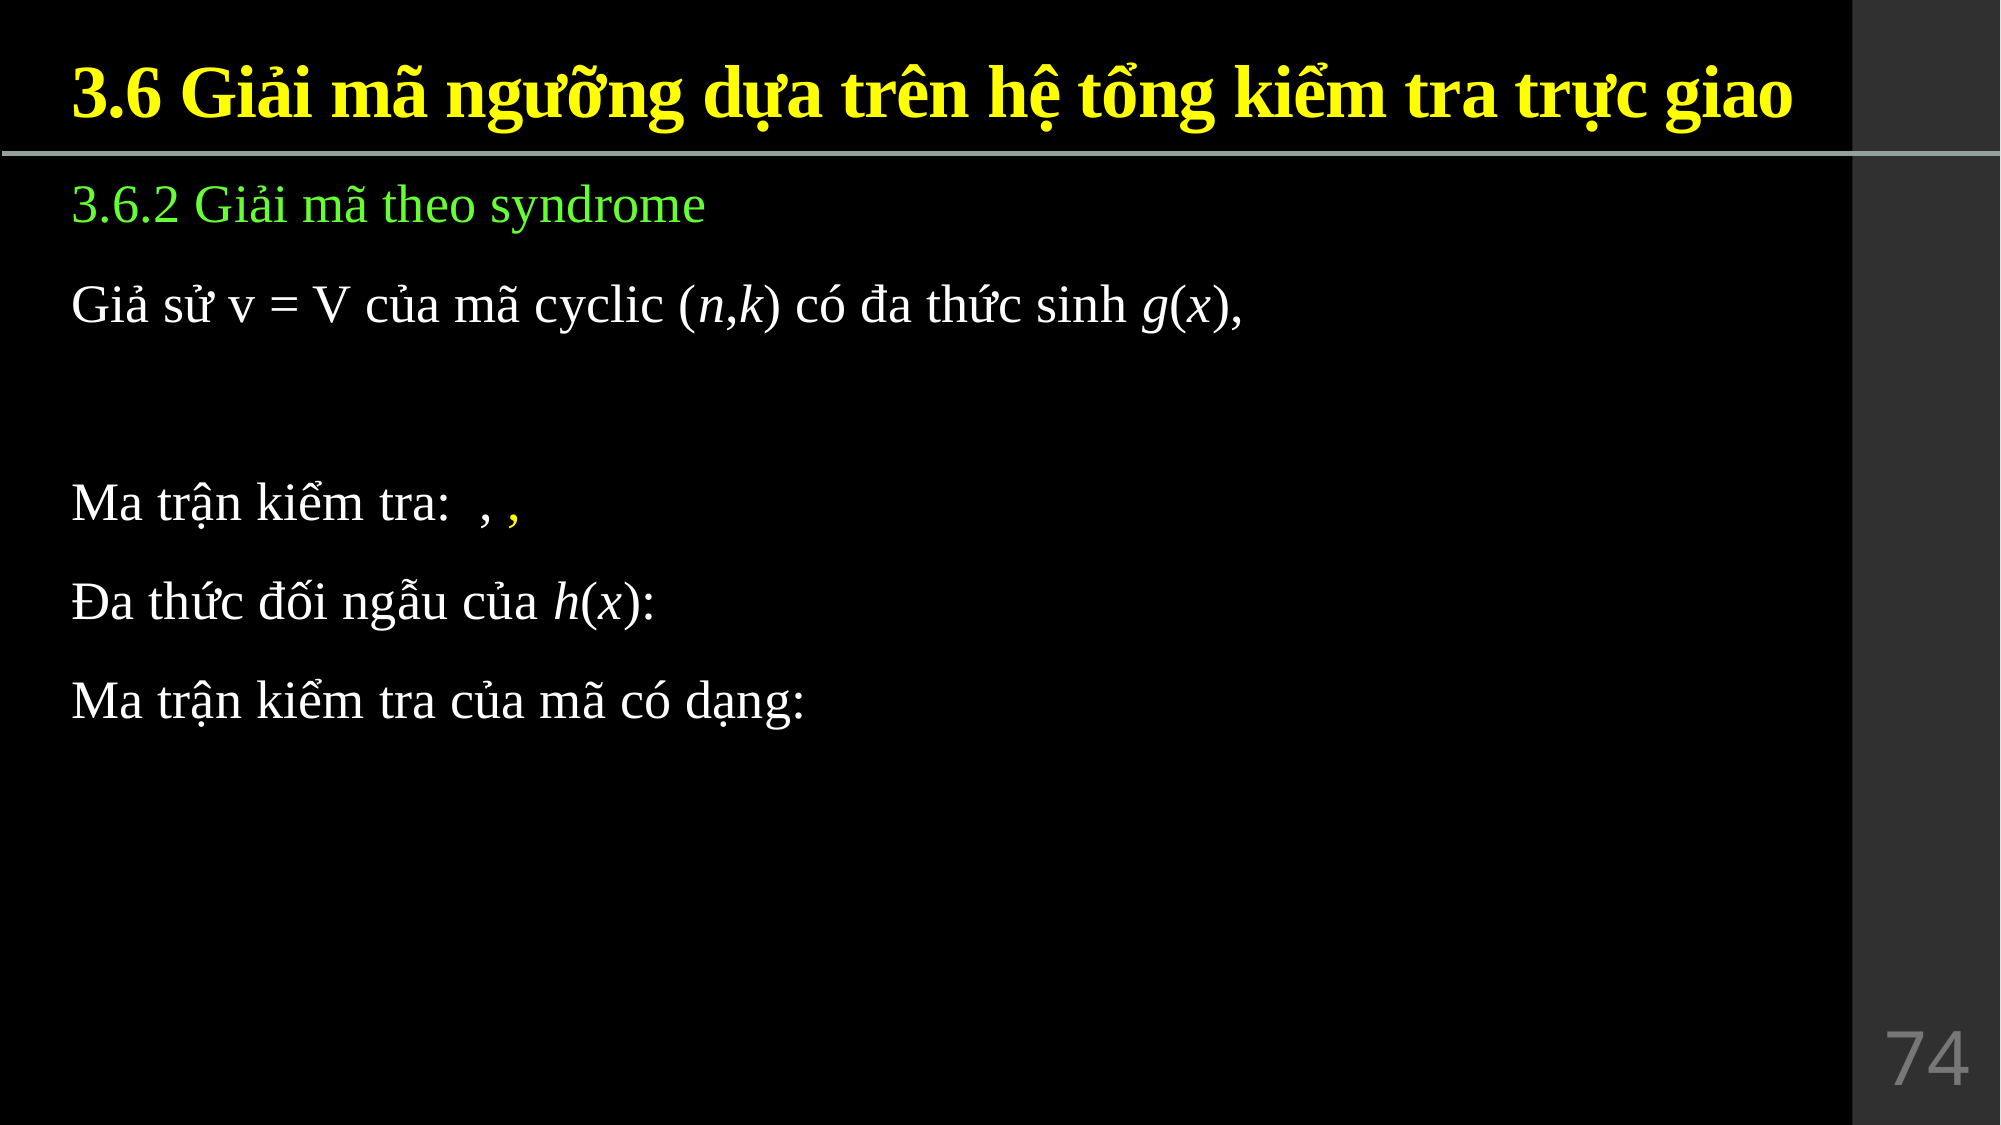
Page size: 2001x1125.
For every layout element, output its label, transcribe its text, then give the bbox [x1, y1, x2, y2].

slide_number 74 [1852, 1012, 2000, 1110]
text_box 3.6 Giải mã ngưỡng dựa trên hệ tổng kiểm tra trực giao [56, 0, 1829, 142]
